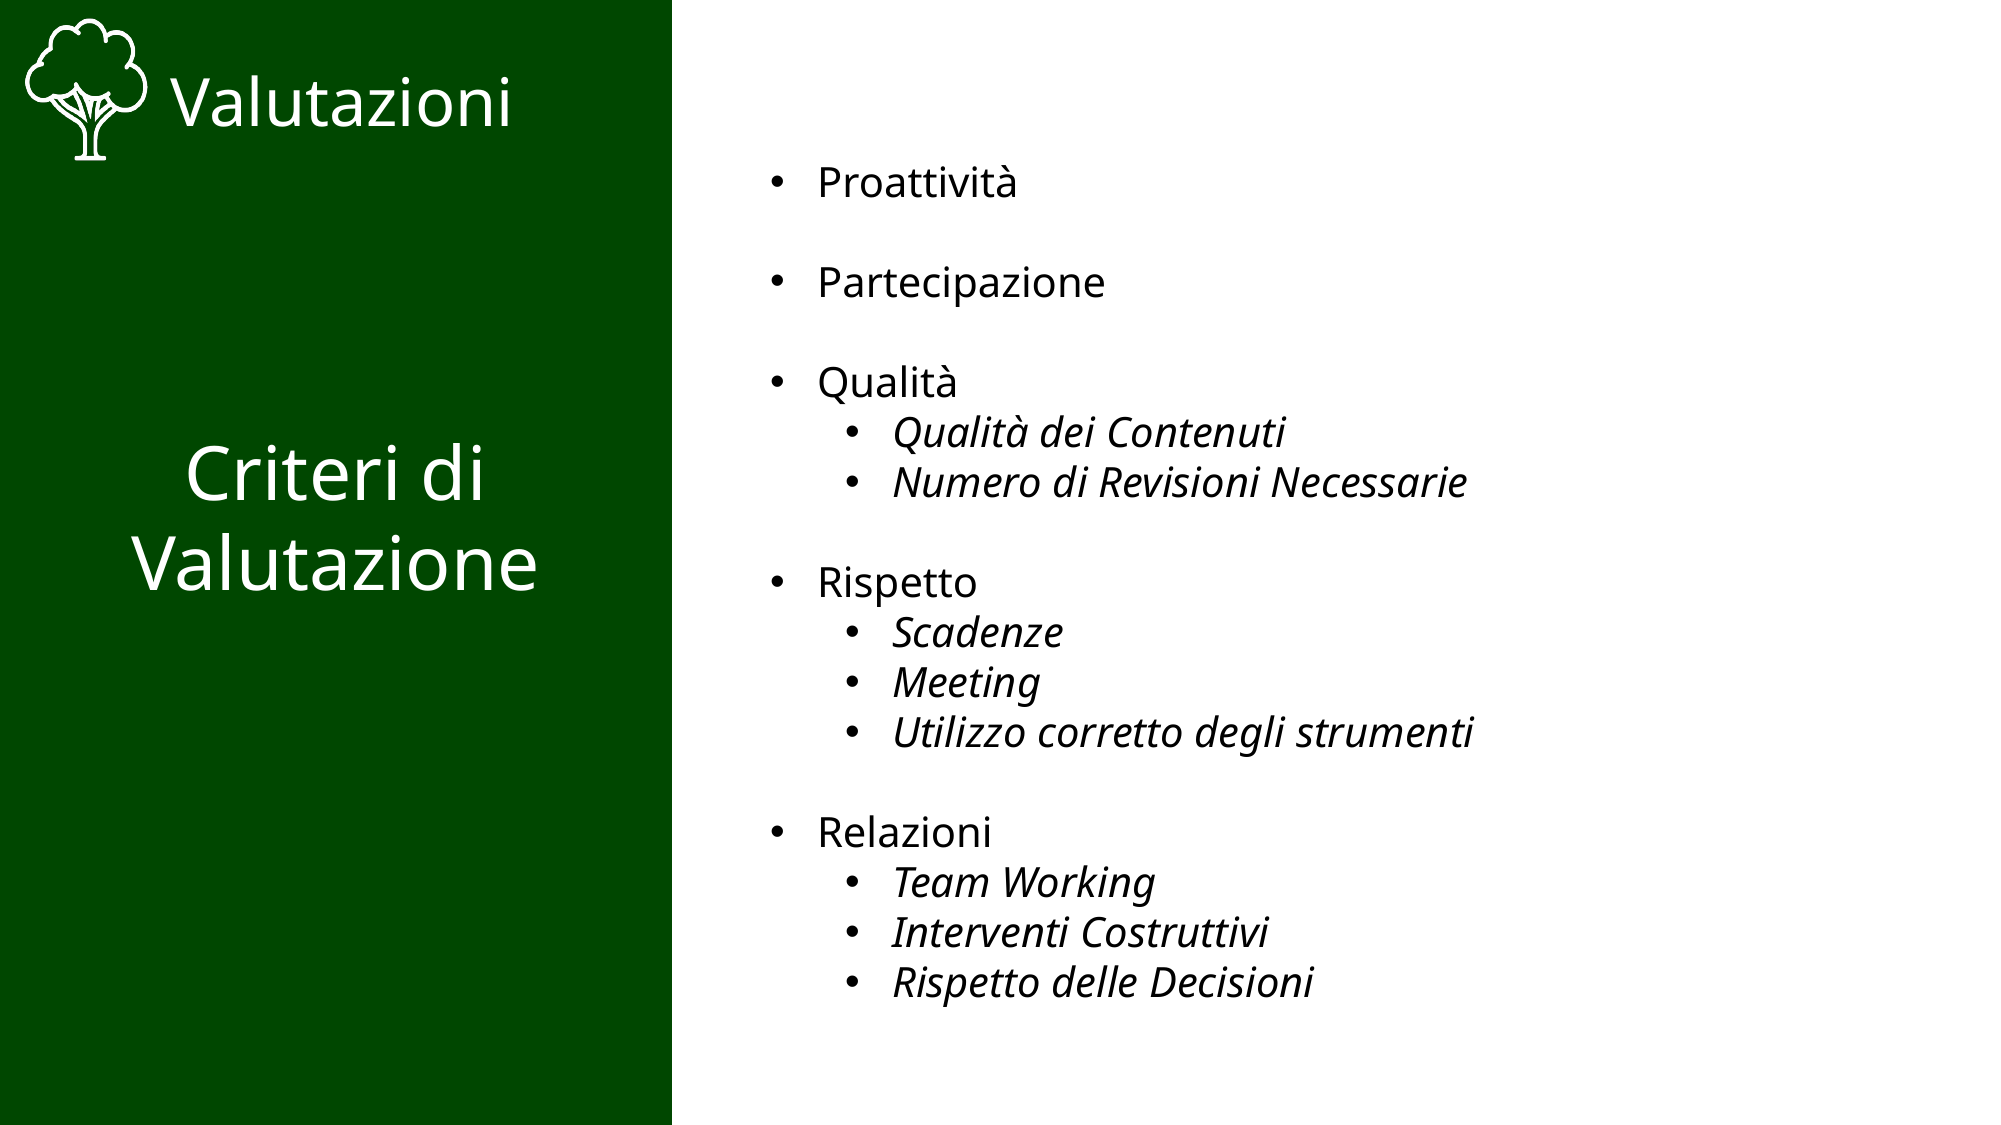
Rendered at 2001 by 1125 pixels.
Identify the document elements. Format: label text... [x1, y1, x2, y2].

text_box Valutazioni [156, 52, 635, 147]
text_box Criteri di Valutazione [84, 418, 587, 614]
picture [17, 9, 156, 168]
text_box [0, 0, 672, 1125]
text_box Proattività Partecipazione Qualità Qualità dei Contenuti Numero di Revisioni Necessarie Rispetto Scadenze Meeting Utilizzo corretto degli strumenti Relazioni Team Working Interventi Costruttivi Rispetto delle Decisioni [755, 148, 1919, 1014]
